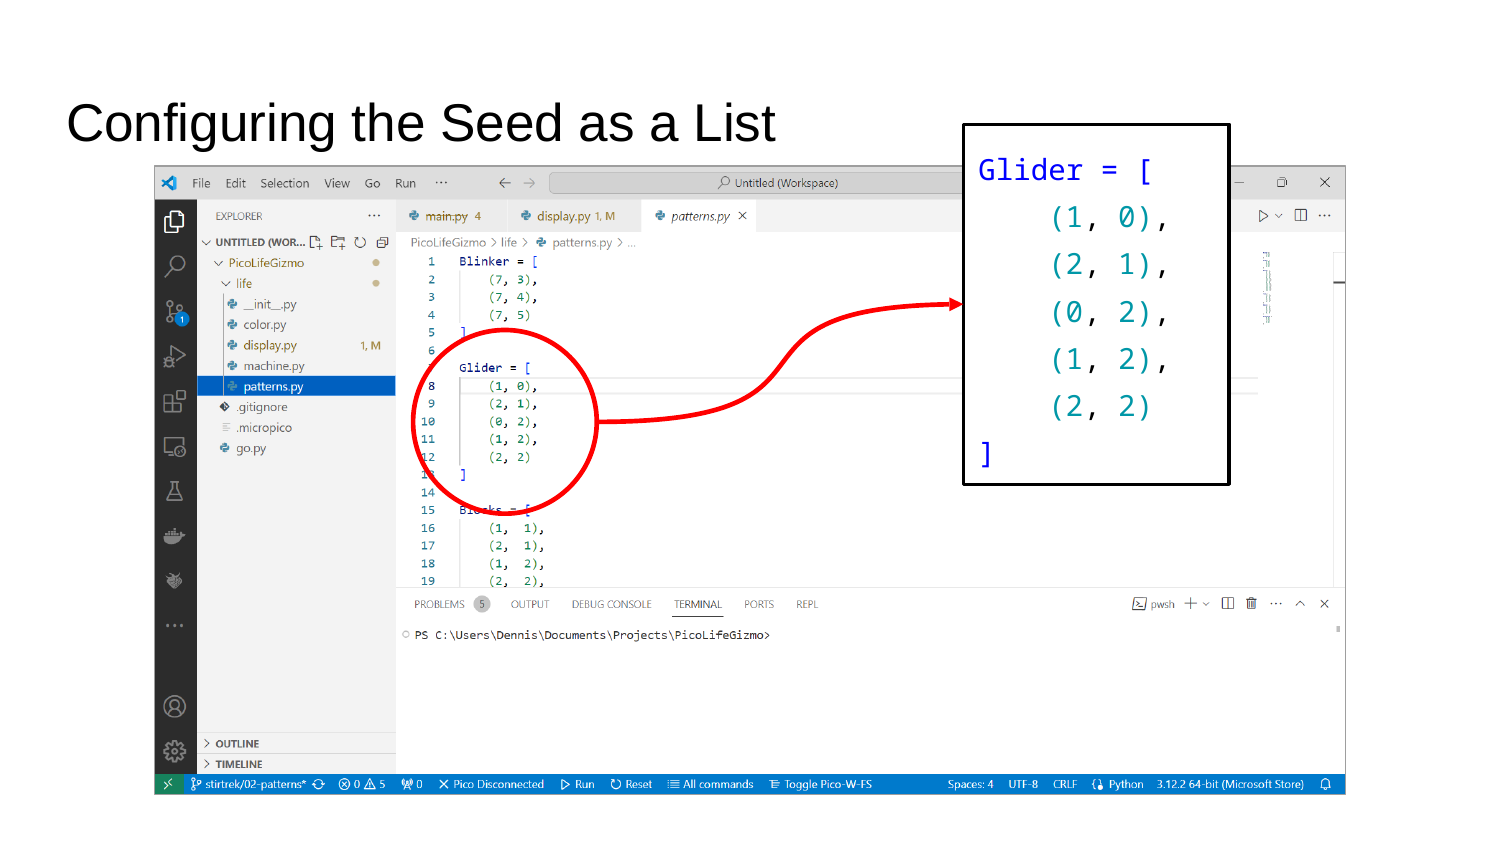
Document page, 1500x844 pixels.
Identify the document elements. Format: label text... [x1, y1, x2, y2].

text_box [412, 123, 1230, 514]
title Configuring the Seed as a List [51, 72, 1449, 167]
picture [154, 166, 1345, 795]
